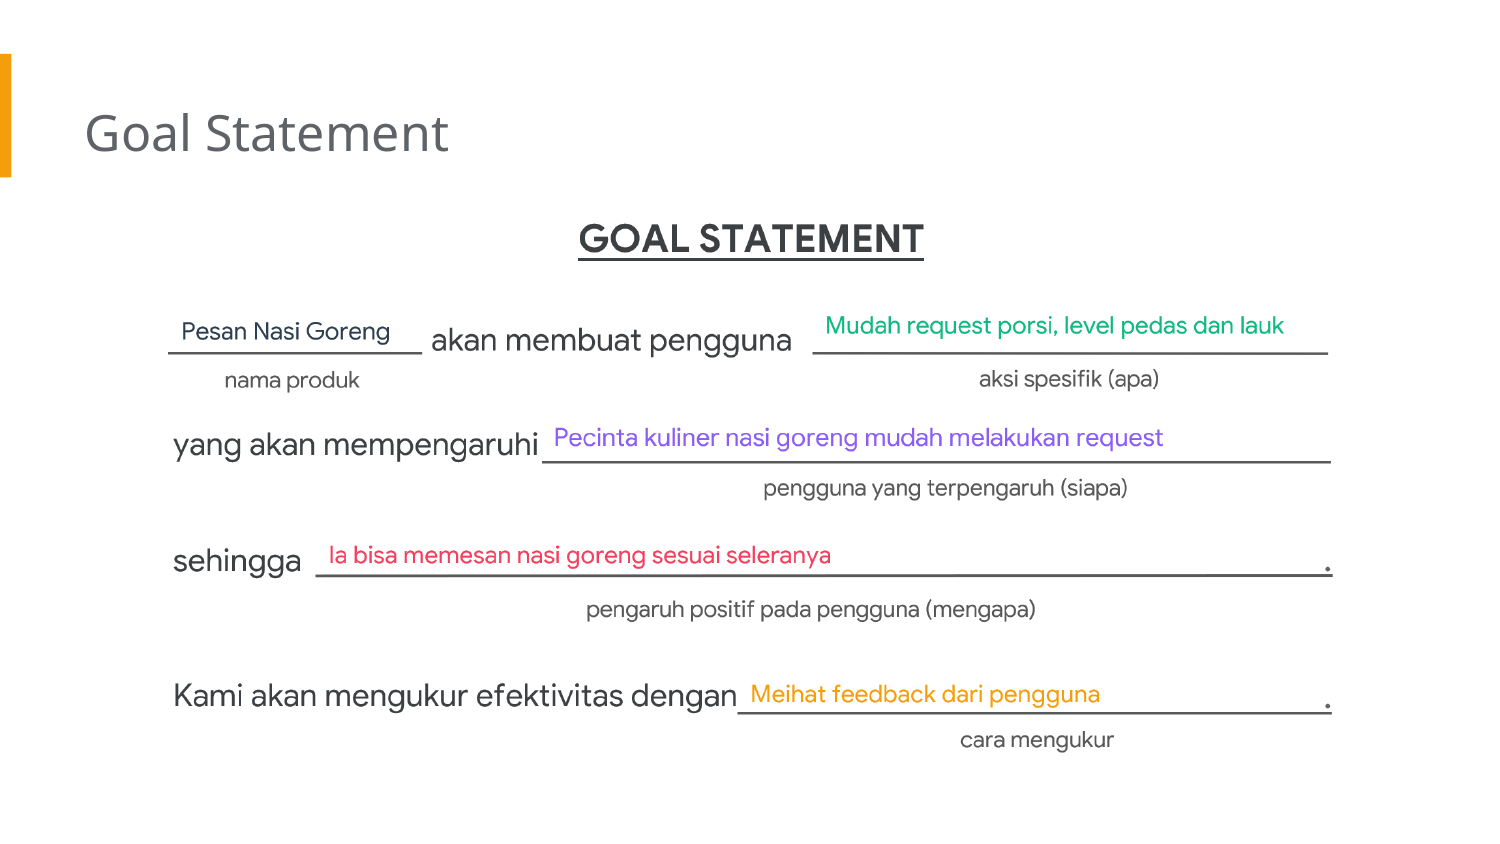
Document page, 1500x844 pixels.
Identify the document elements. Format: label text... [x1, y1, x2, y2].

picture [149, 200, 1351, 775]
text_box Goal Statement [84, 85, 1087, 176]
